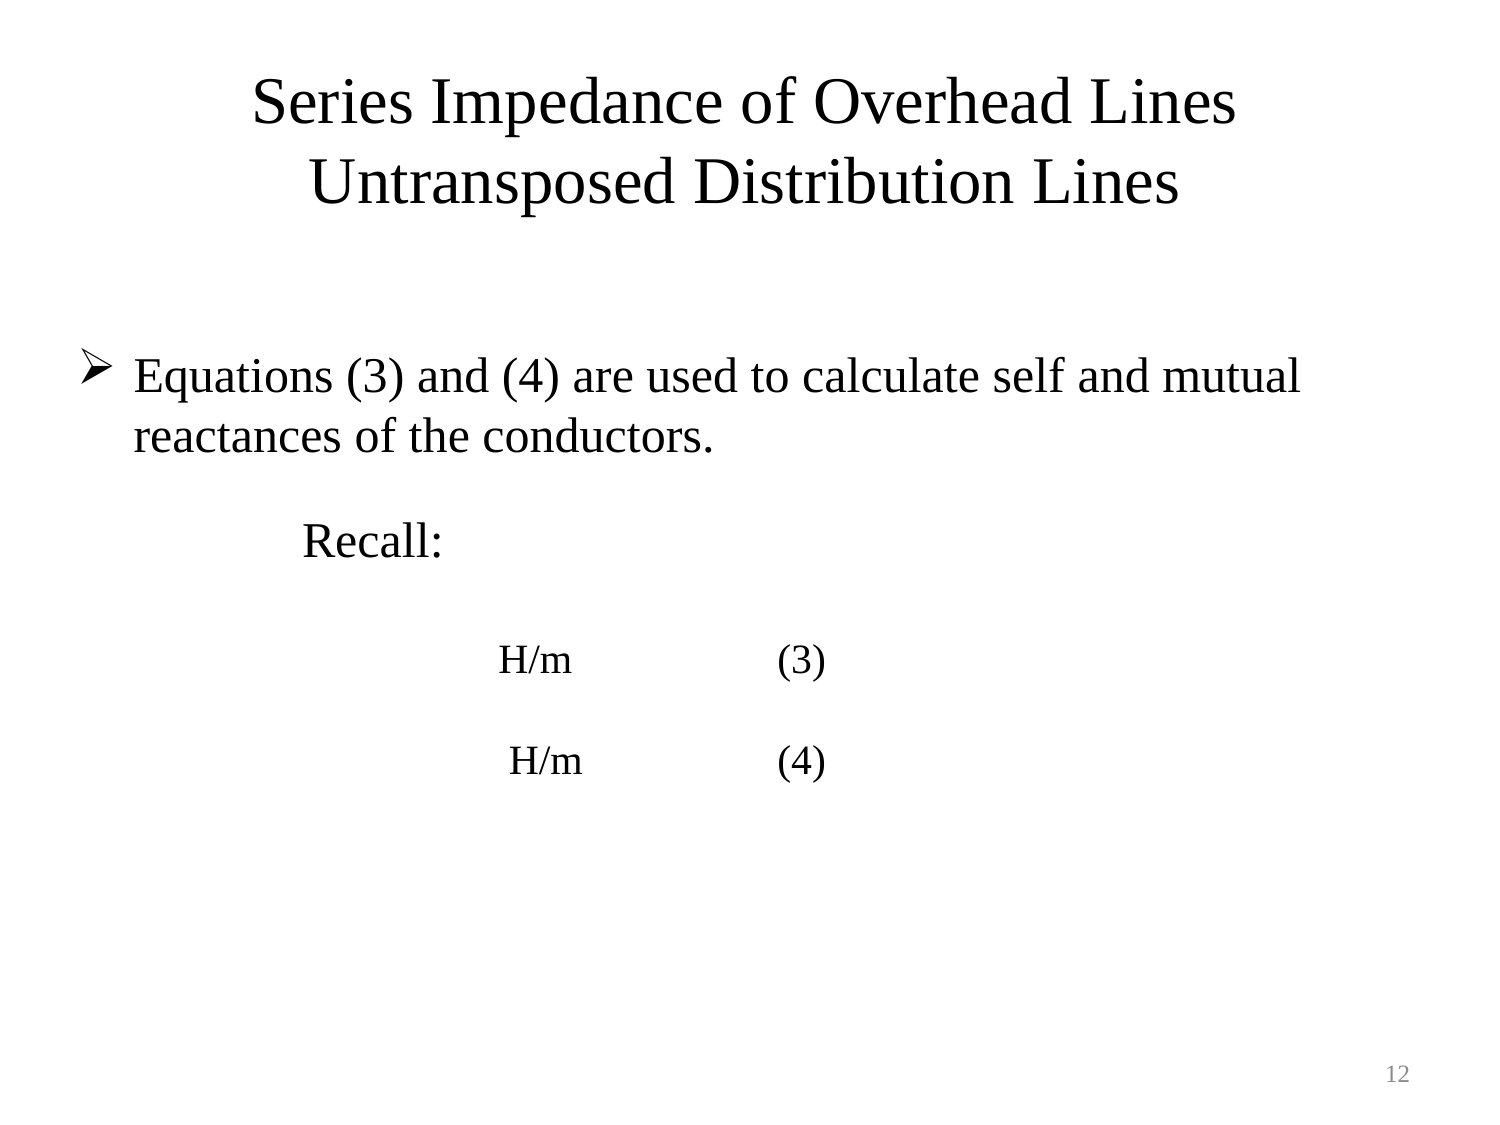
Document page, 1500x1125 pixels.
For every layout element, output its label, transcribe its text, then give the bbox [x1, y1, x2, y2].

text_box Equations (3) and (4) are used to calculate self and mutual reactances of the conductors. Recall: [62, 274, 1483, 575]
text_box Series Impedance of Overhead Lines Untransposed Distribution Lines [0, 49, 1496, 225]
slide_number 12 [1074, 1042, 1425, 1103]
